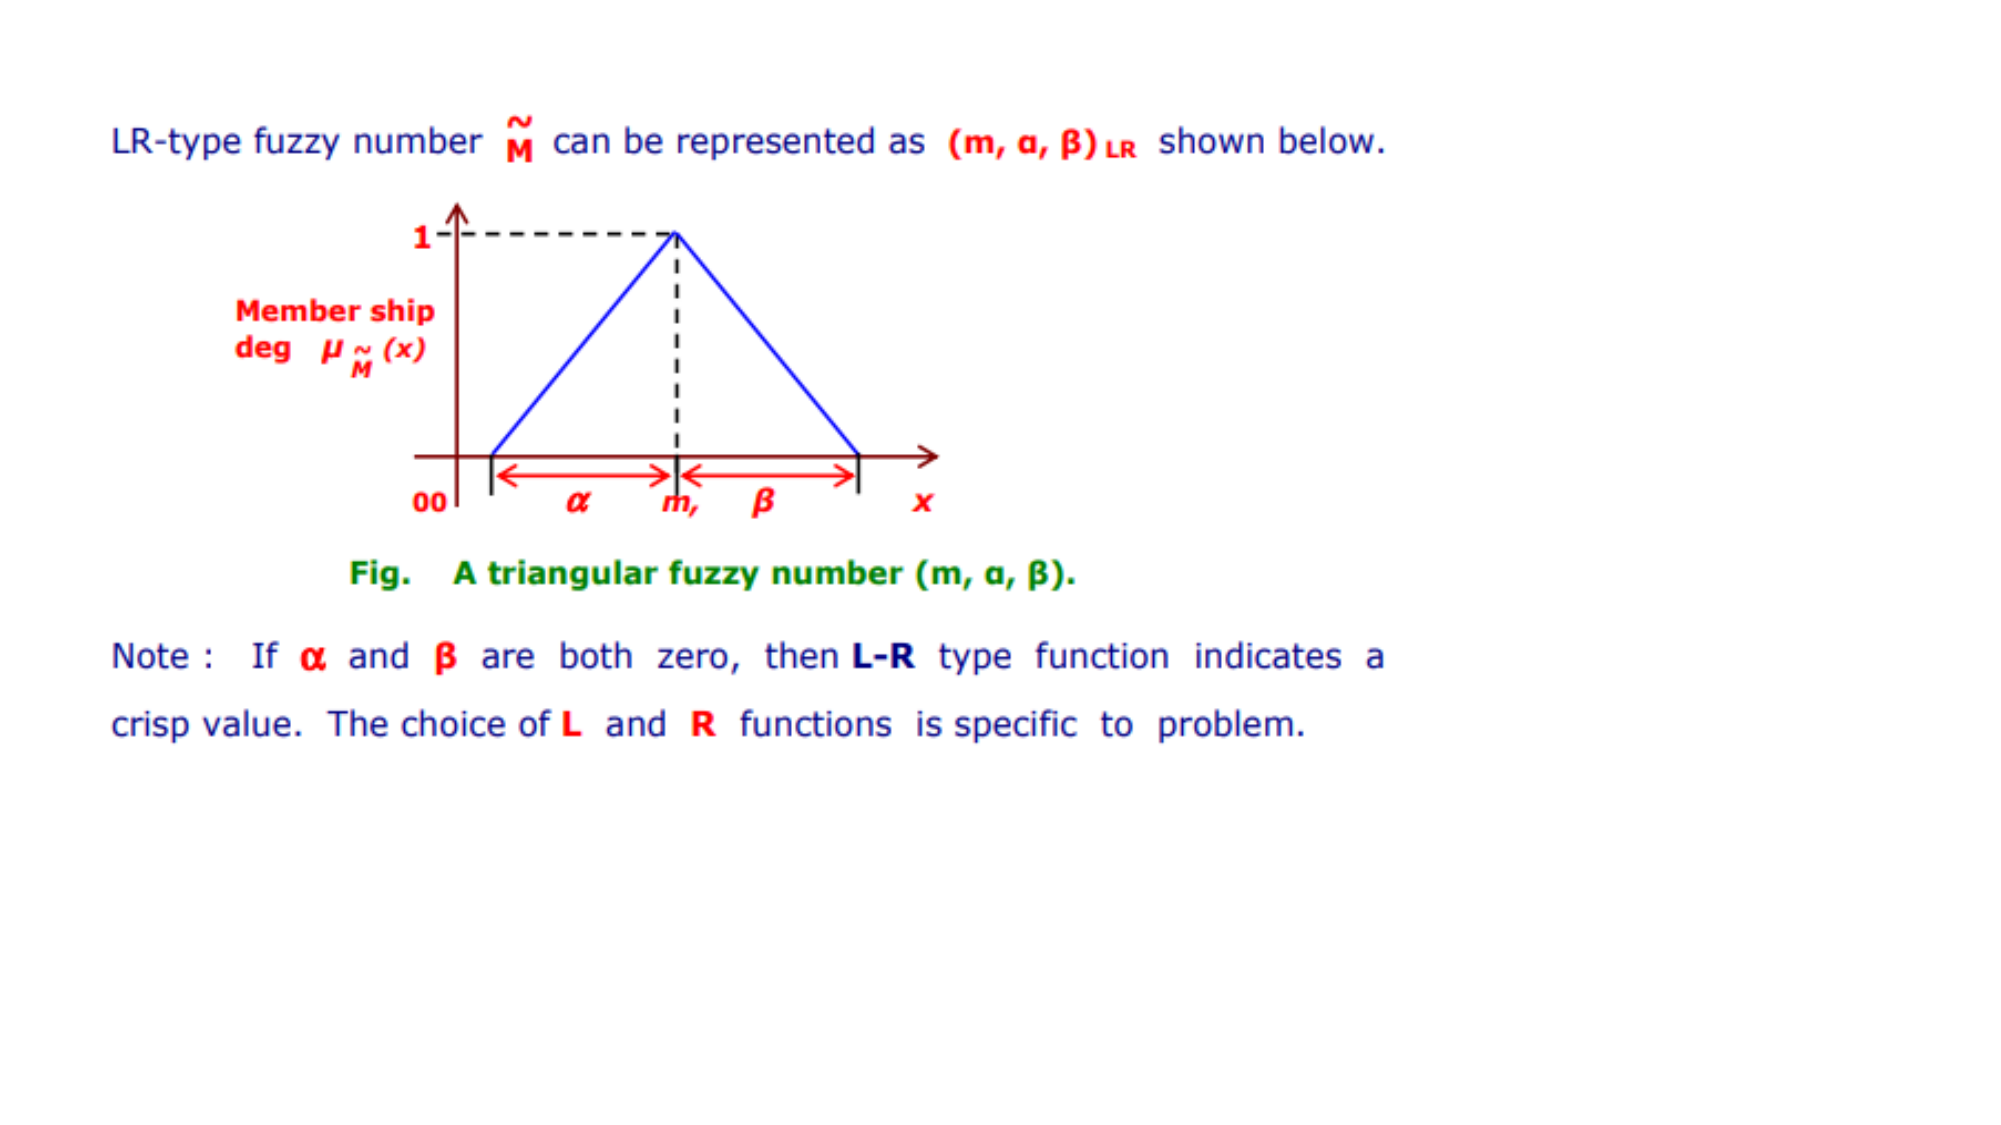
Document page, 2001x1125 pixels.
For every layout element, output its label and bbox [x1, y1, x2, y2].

picture [45, 97, 1521, 808]
